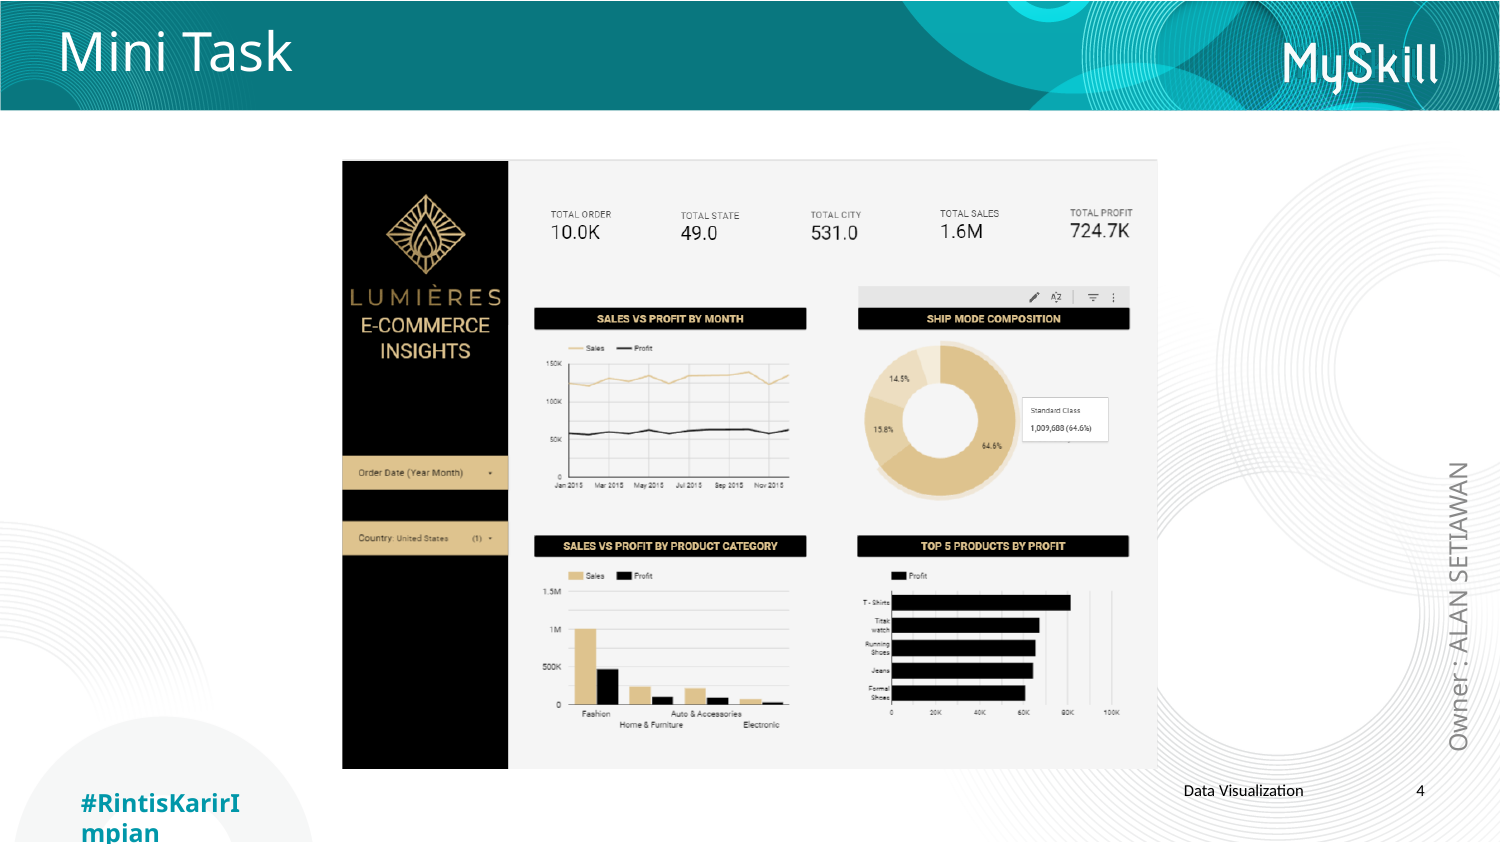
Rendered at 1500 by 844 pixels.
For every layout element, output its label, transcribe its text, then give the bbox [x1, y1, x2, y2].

picture [0, 1, 1500, 842]
picture [94, 831, 99, 842]
footer Data Visualization [797, 779, 1304, 825]
picture [86, 831, 90, 842]
slide_number 4 [1346, 779, 1425, 825]
title Mini Task [57, 24, 1253, 81]
picture [149, 831, 154, 842]
text_box Owner : ALAN SETIAWAN [1422, 192, 1488, 768]
picture [111, 831, 116, 839]
